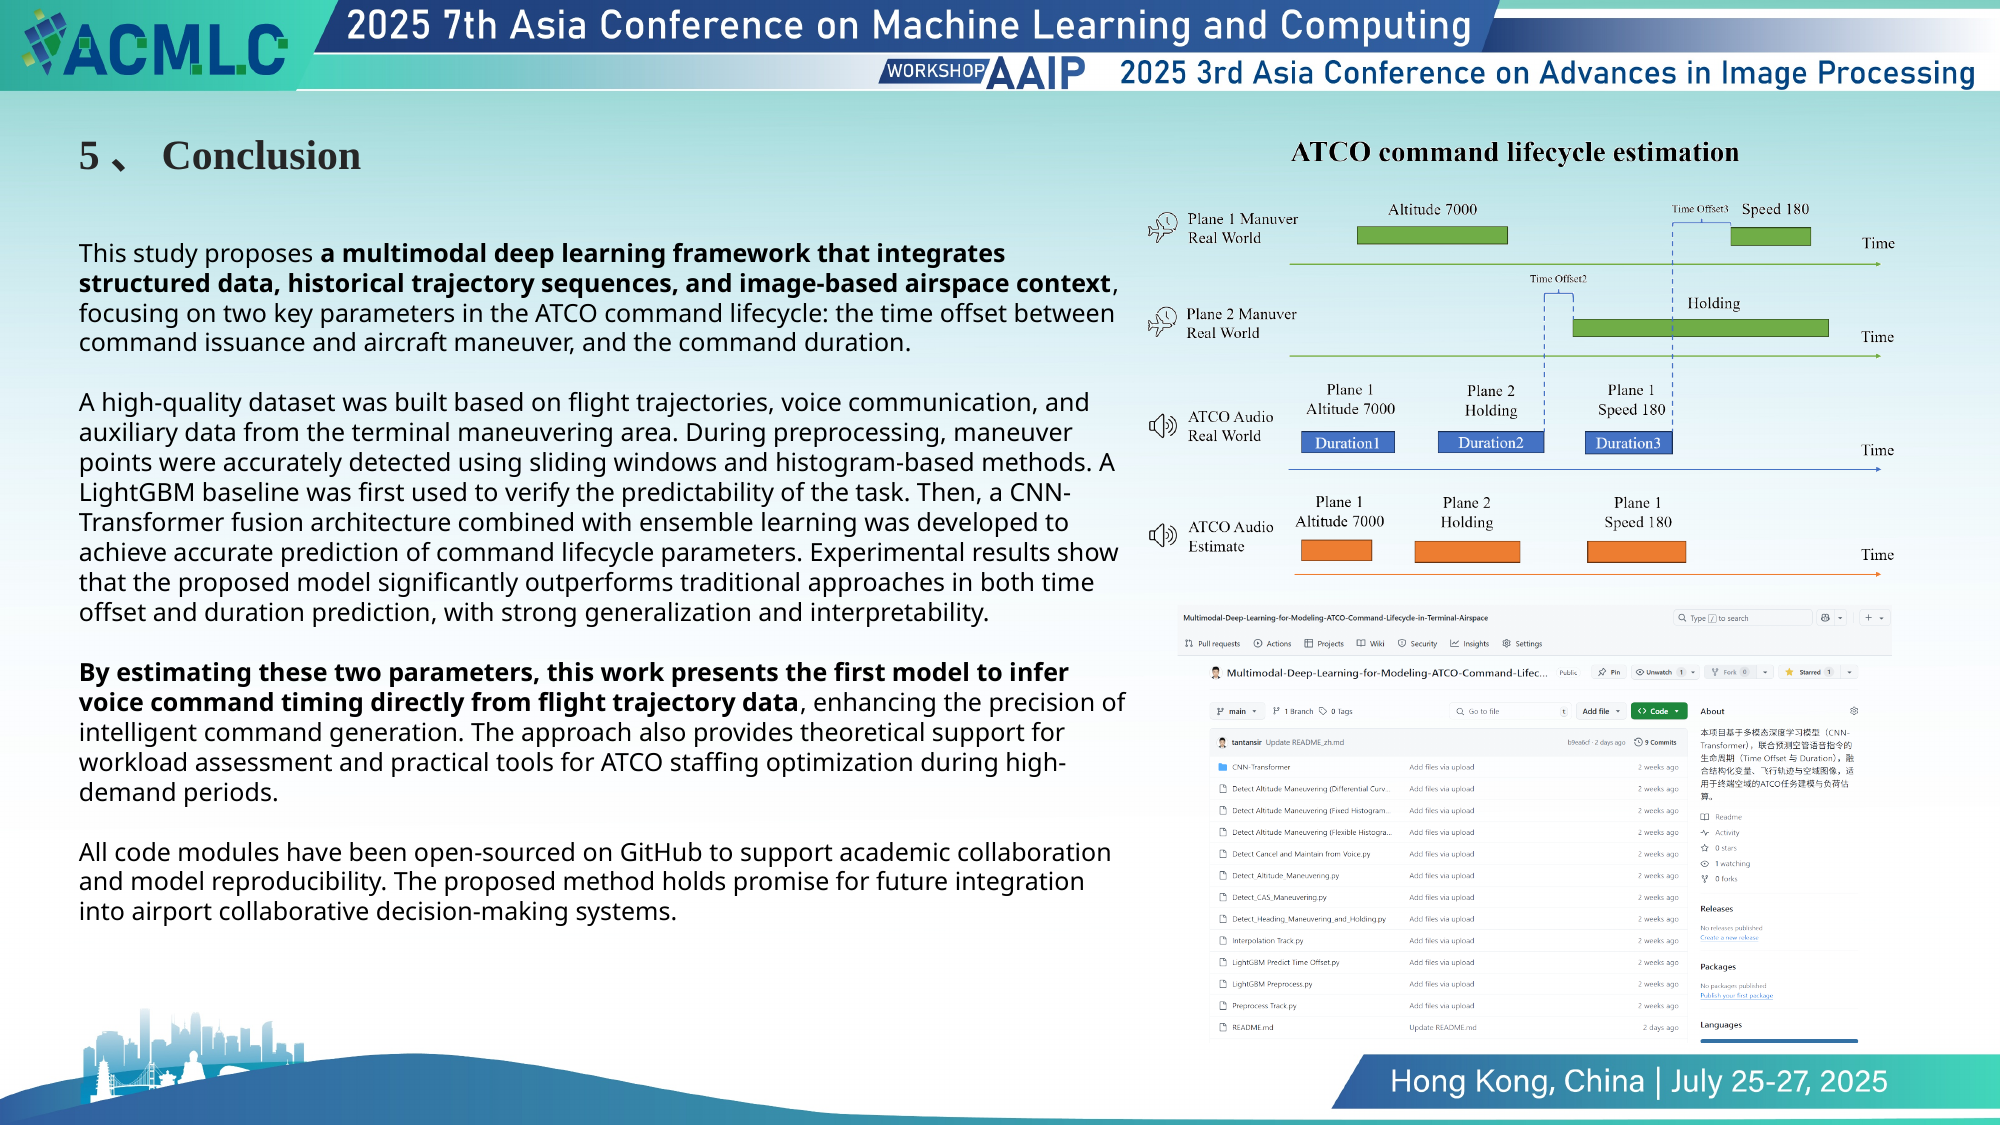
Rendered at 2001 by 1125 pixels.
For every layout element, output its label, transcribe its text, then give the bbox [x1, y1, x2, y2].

text_box 5、Conclusion [64, 120, 822, 186]
text_box This study proposes a multimodal deep learning framework that integrates structured data, historical trajectory sequences, and image-based airspace context, focusing on two key parameters in the ATCO command lifecycle: the time offset between command issuance and aircraft maneuver, and the command duration. A high-quality dataset was built based on flight trajectories, voice communication, and auxiliary data from the terminal maneuvering area. During preprocessing, maneuver points were accurately detected using sliding windows and histogram-based methods. A LightGBM baseline was first used to verify the predictability of the task. Then, a CNN-Transformer fusion architecture combined with ensemble learning was developed to achieve accurate prediction of command lifecycle parameters. Experimental results show that the proposed model significantly outperforms traditional approaches in both time offset and duration prediction, with strong generalization and interpretability. By estimating these two parameters, this work presents the first model to infer voice command timing directly from flight trajectory data, enhancing the precision of intelligent command generation. The approach also provides theoretical support for workload assessment and practical tools for ATCO staffing optimization during high-demand periods. All code modules have been open-sourced on GitHub to support academic collaboration and model reproducibility. The proposed method holds promise for future integration into airport collaborative decision-making systems. [64, 229, 1144, 934]
picture [0, 0, 2000, 1125]
